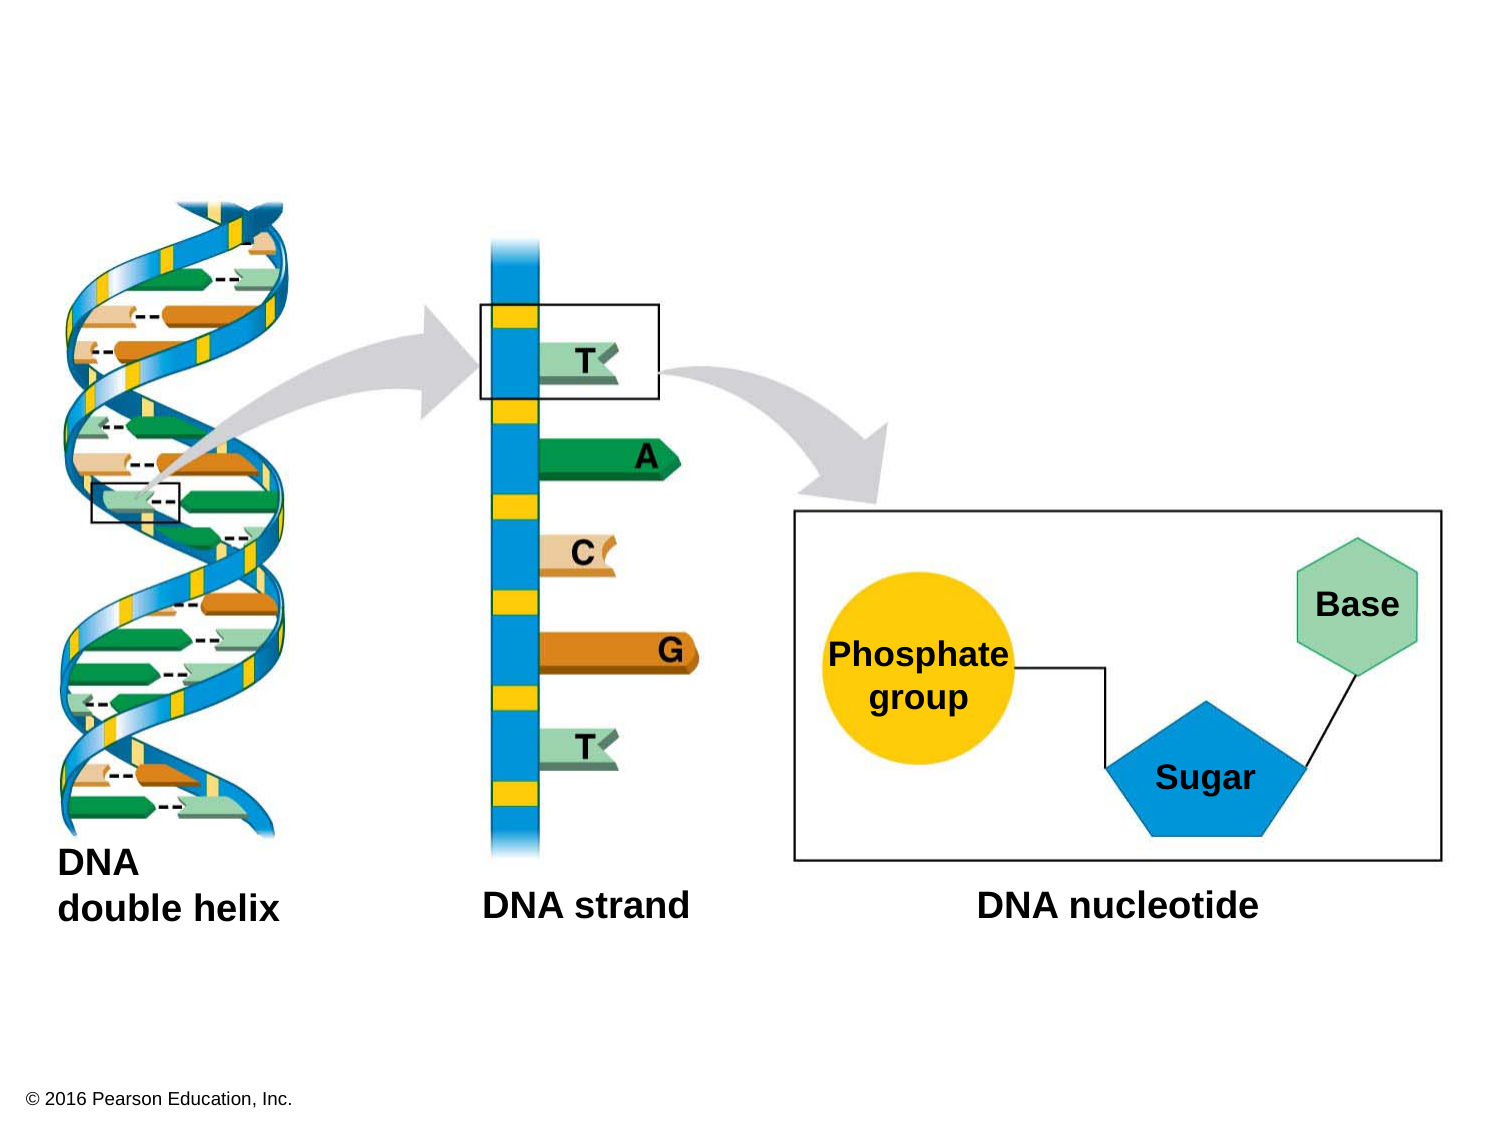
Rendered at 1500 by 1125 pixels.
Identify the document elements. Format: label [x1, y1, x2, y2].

picture [48, 194, 1452, 931]
